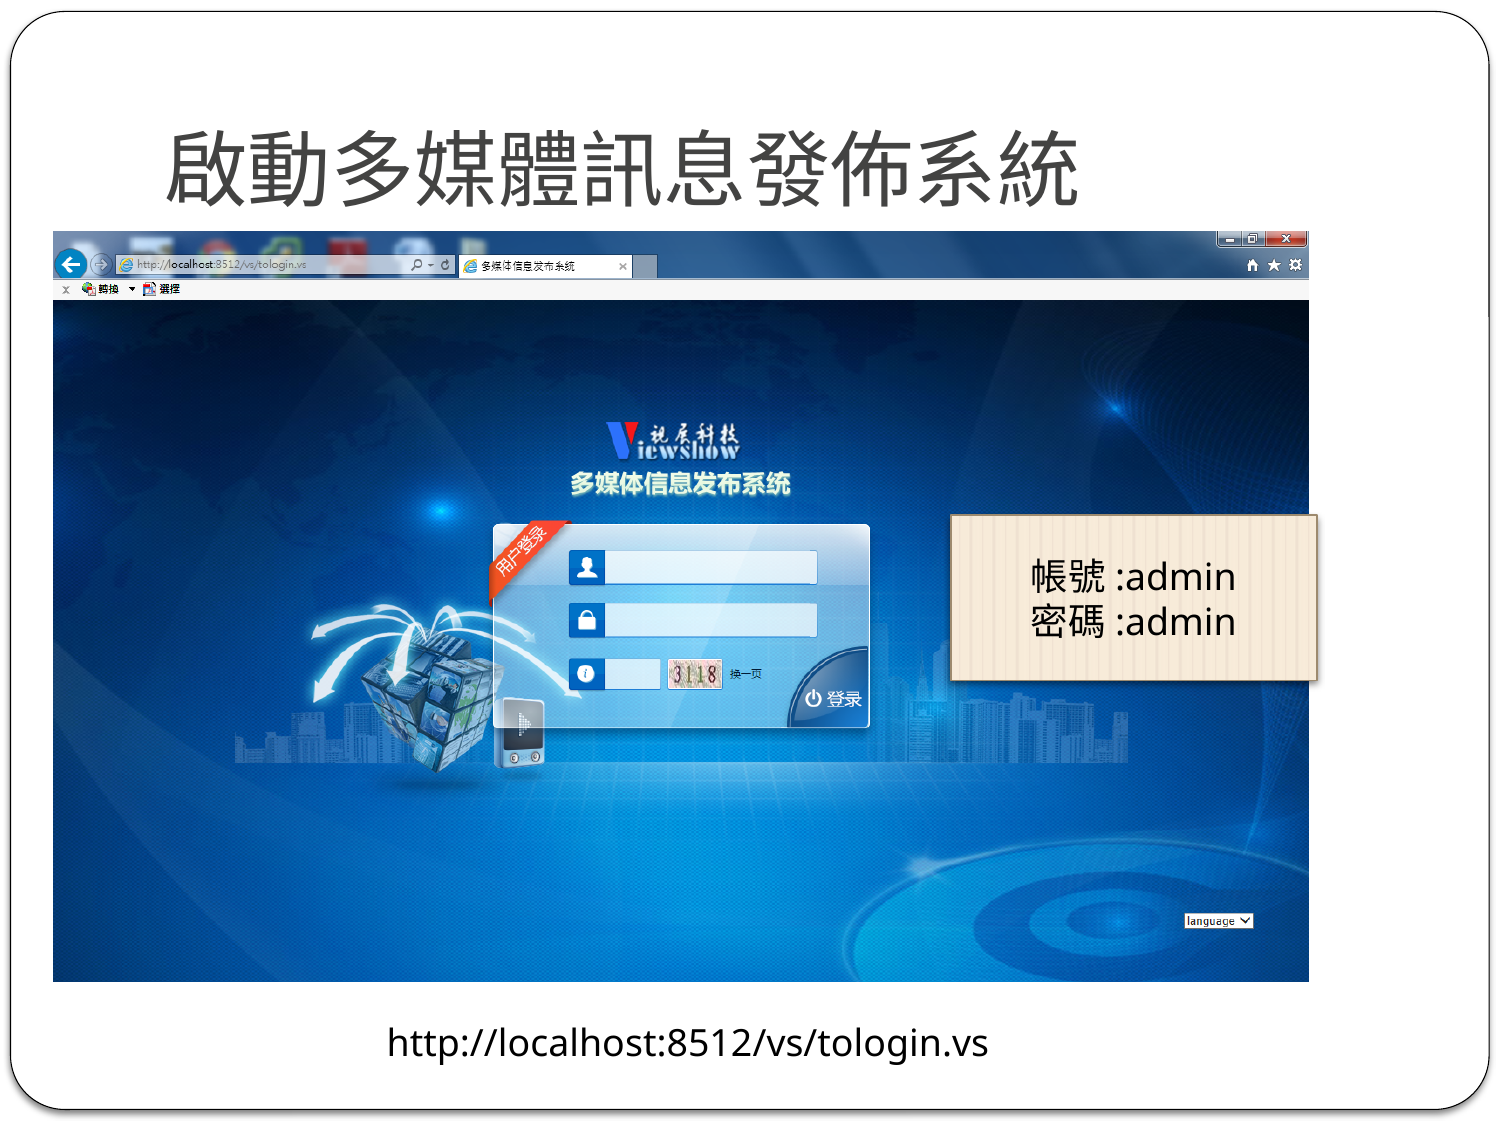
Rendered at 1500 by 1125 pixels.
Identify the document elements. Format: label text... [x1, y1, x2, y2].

text_box http://localhost:8512/vs/tologin.vs [371, 1011, 1046, 1072]
title 啟動多媒體訊息發佈系統 [150, 45, 1425, 233]
text_box 帳號:admin 密碼:admin [1313, 514, 1318, 681]
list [52, 231, 1310, 982]
